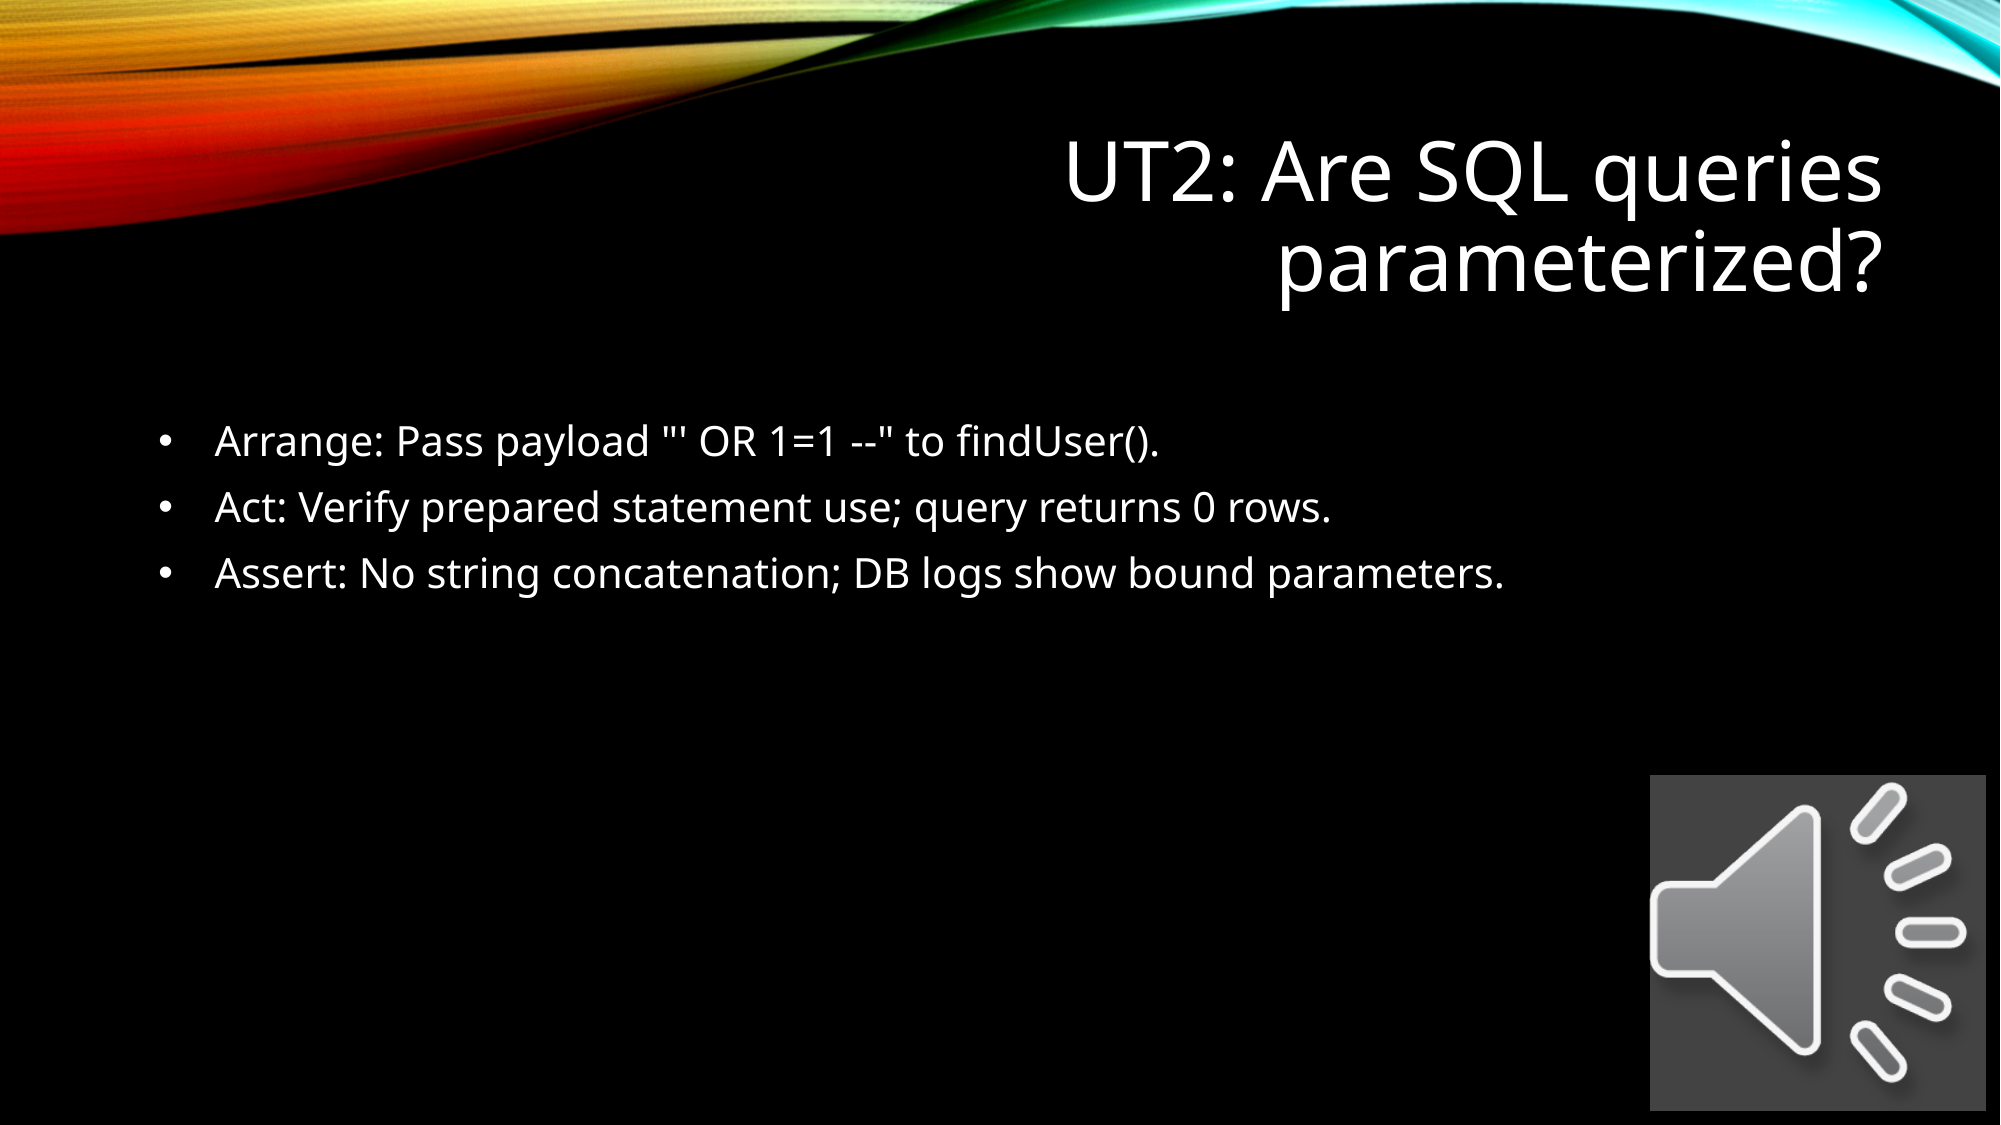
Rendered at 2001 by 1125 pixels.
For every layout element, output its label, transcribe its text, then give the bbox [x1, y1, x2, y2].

picture [0, 0, 2000, 237]
picture [1648, 773, 1987, 1112]
text_box Arrange: Pass payload "' OR 1=1 --" to findUser(). Act: Verify prepared statement use; query returns 0 rows. Assert: No string concatenation; DB logs show bound parameters. [124, 412, 1900, 881]
title UT2: Are SQL queries parameterized? [898, 113, 1900, 326]
